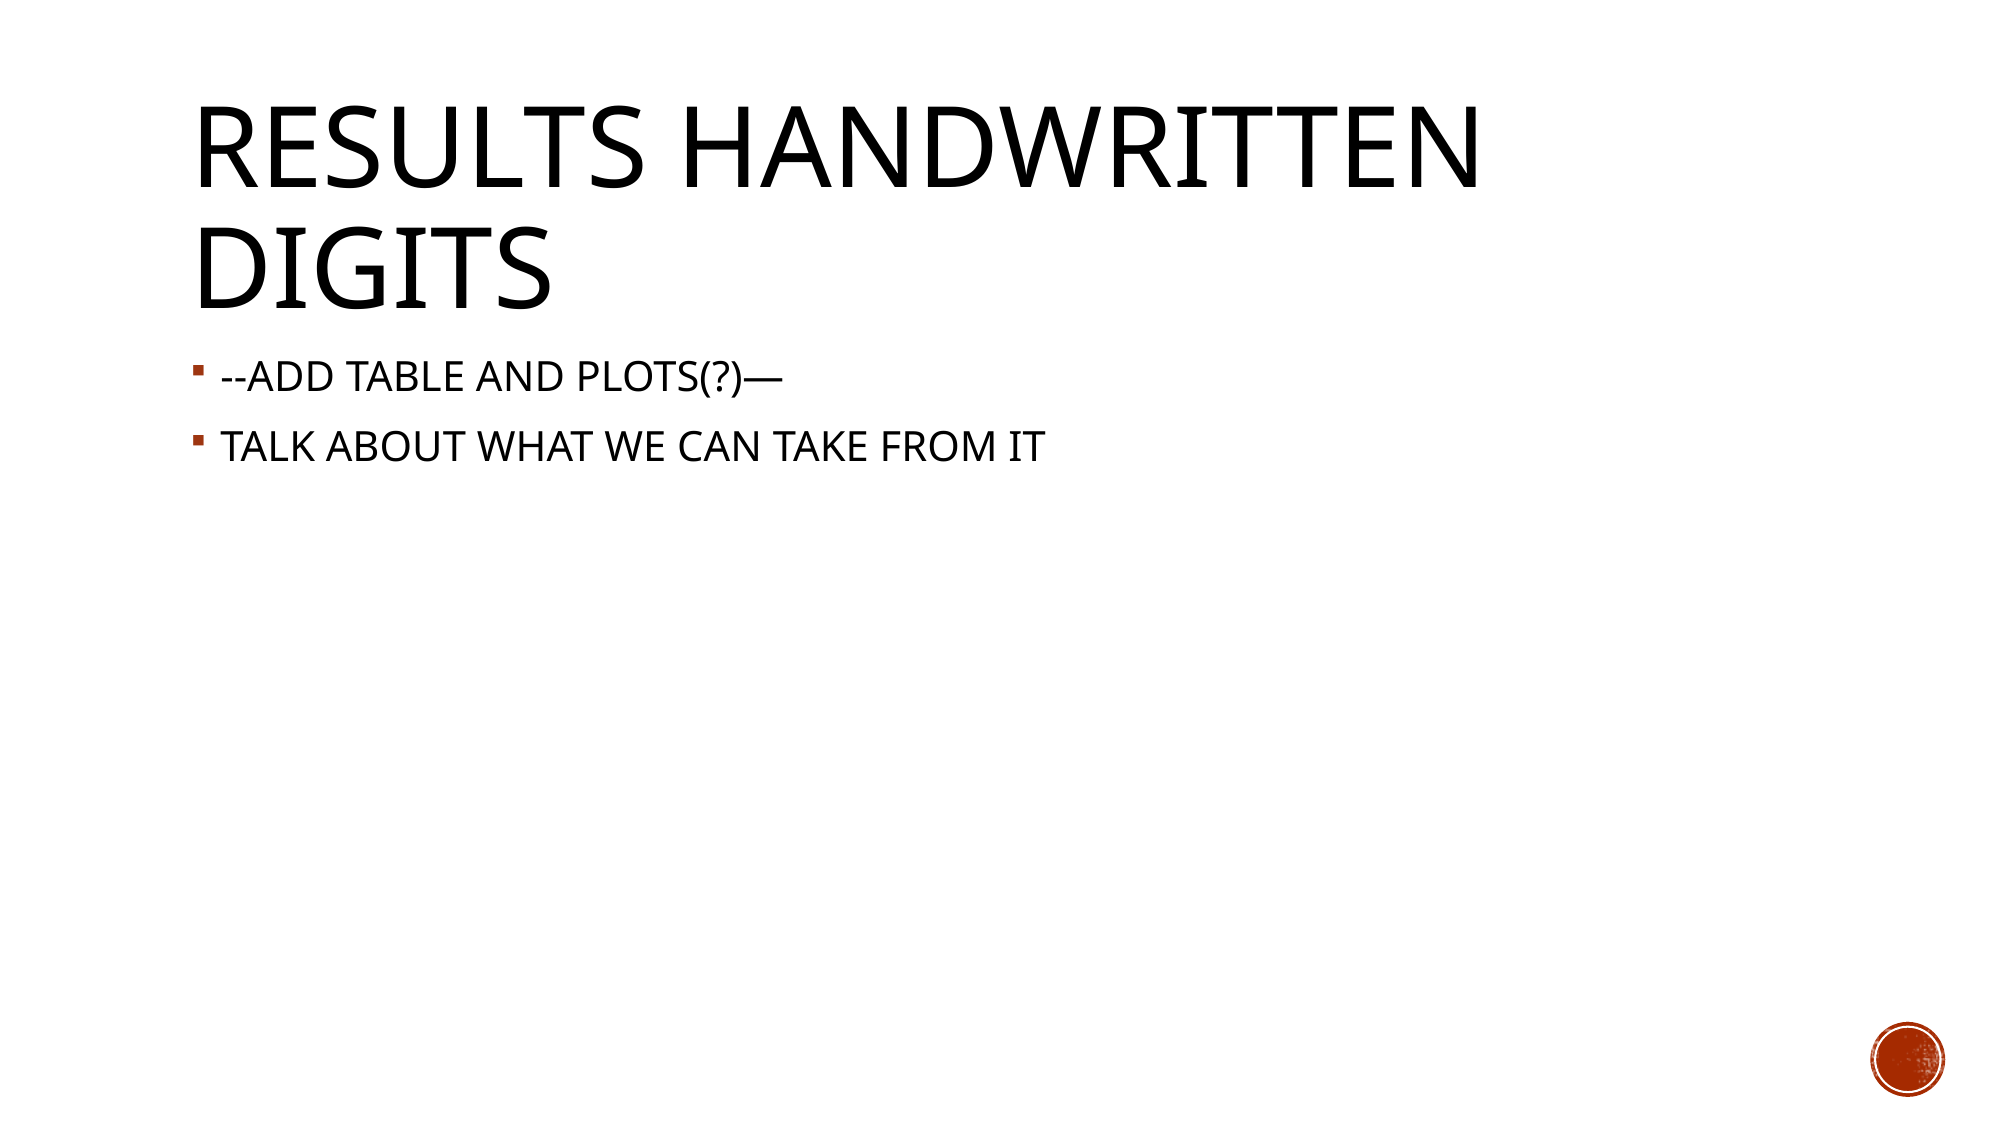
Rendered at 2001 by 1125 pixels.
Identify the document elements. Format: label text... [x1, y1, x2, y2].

list --ADD TABLE AND PLOTS(?)— TALK ABOUT WHAT WE CAN TAKE FROM IT [175, 348, 1826, 1013]
title Results handwritten digits [175, 79, 1826, 344]
